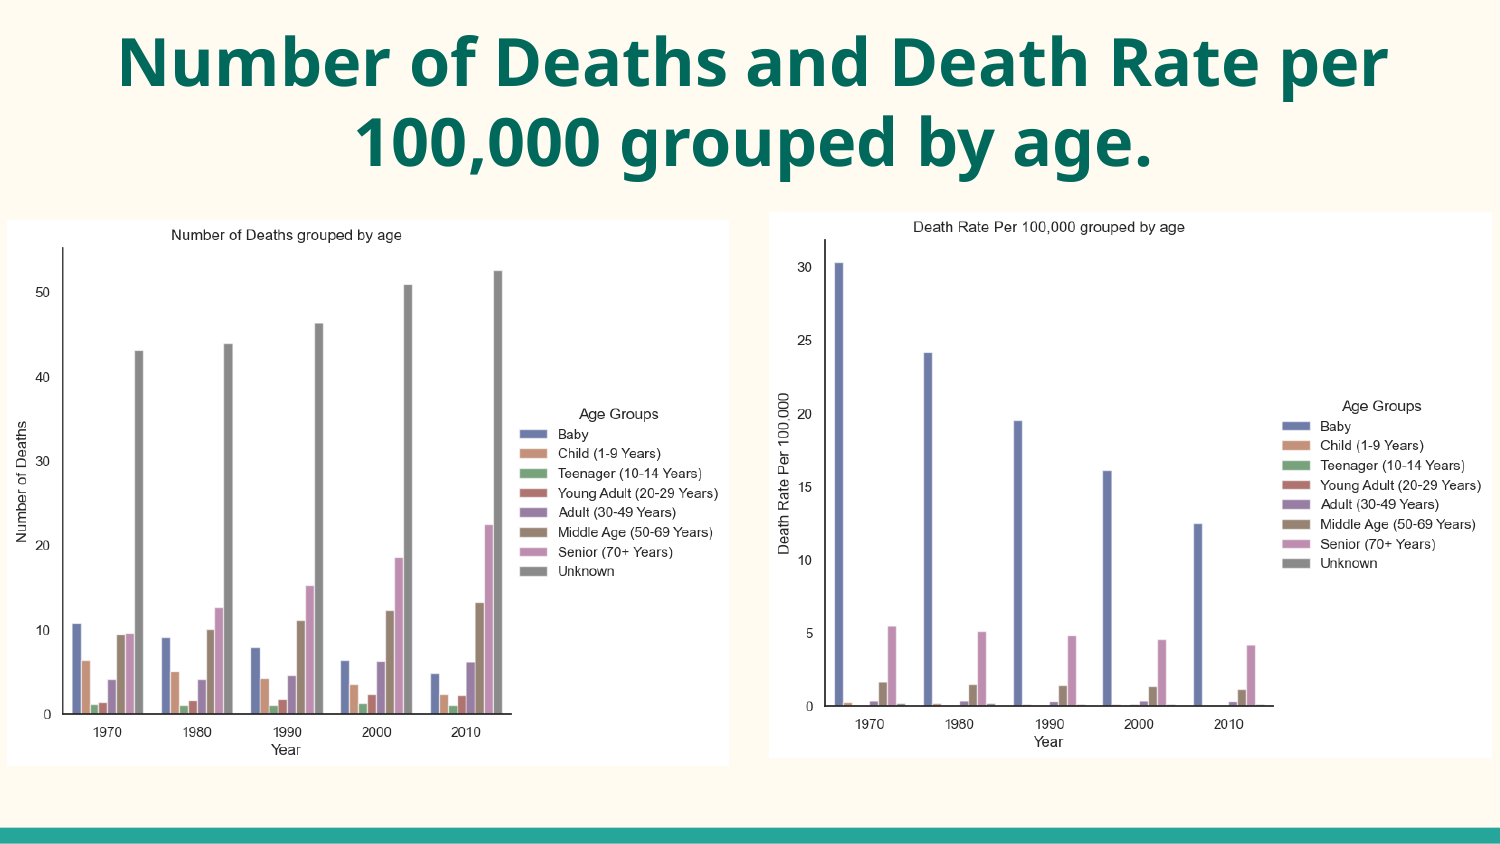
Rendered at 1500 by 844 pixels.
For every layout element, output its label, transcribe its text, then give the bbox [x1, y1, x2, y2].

picture [6, 219, 729, 766]
picture [769, 211, 1492, 758]
text_box Number of Deaths and Death Rate per 100,000 grouped by age. [3, 4, 1500, 114]
